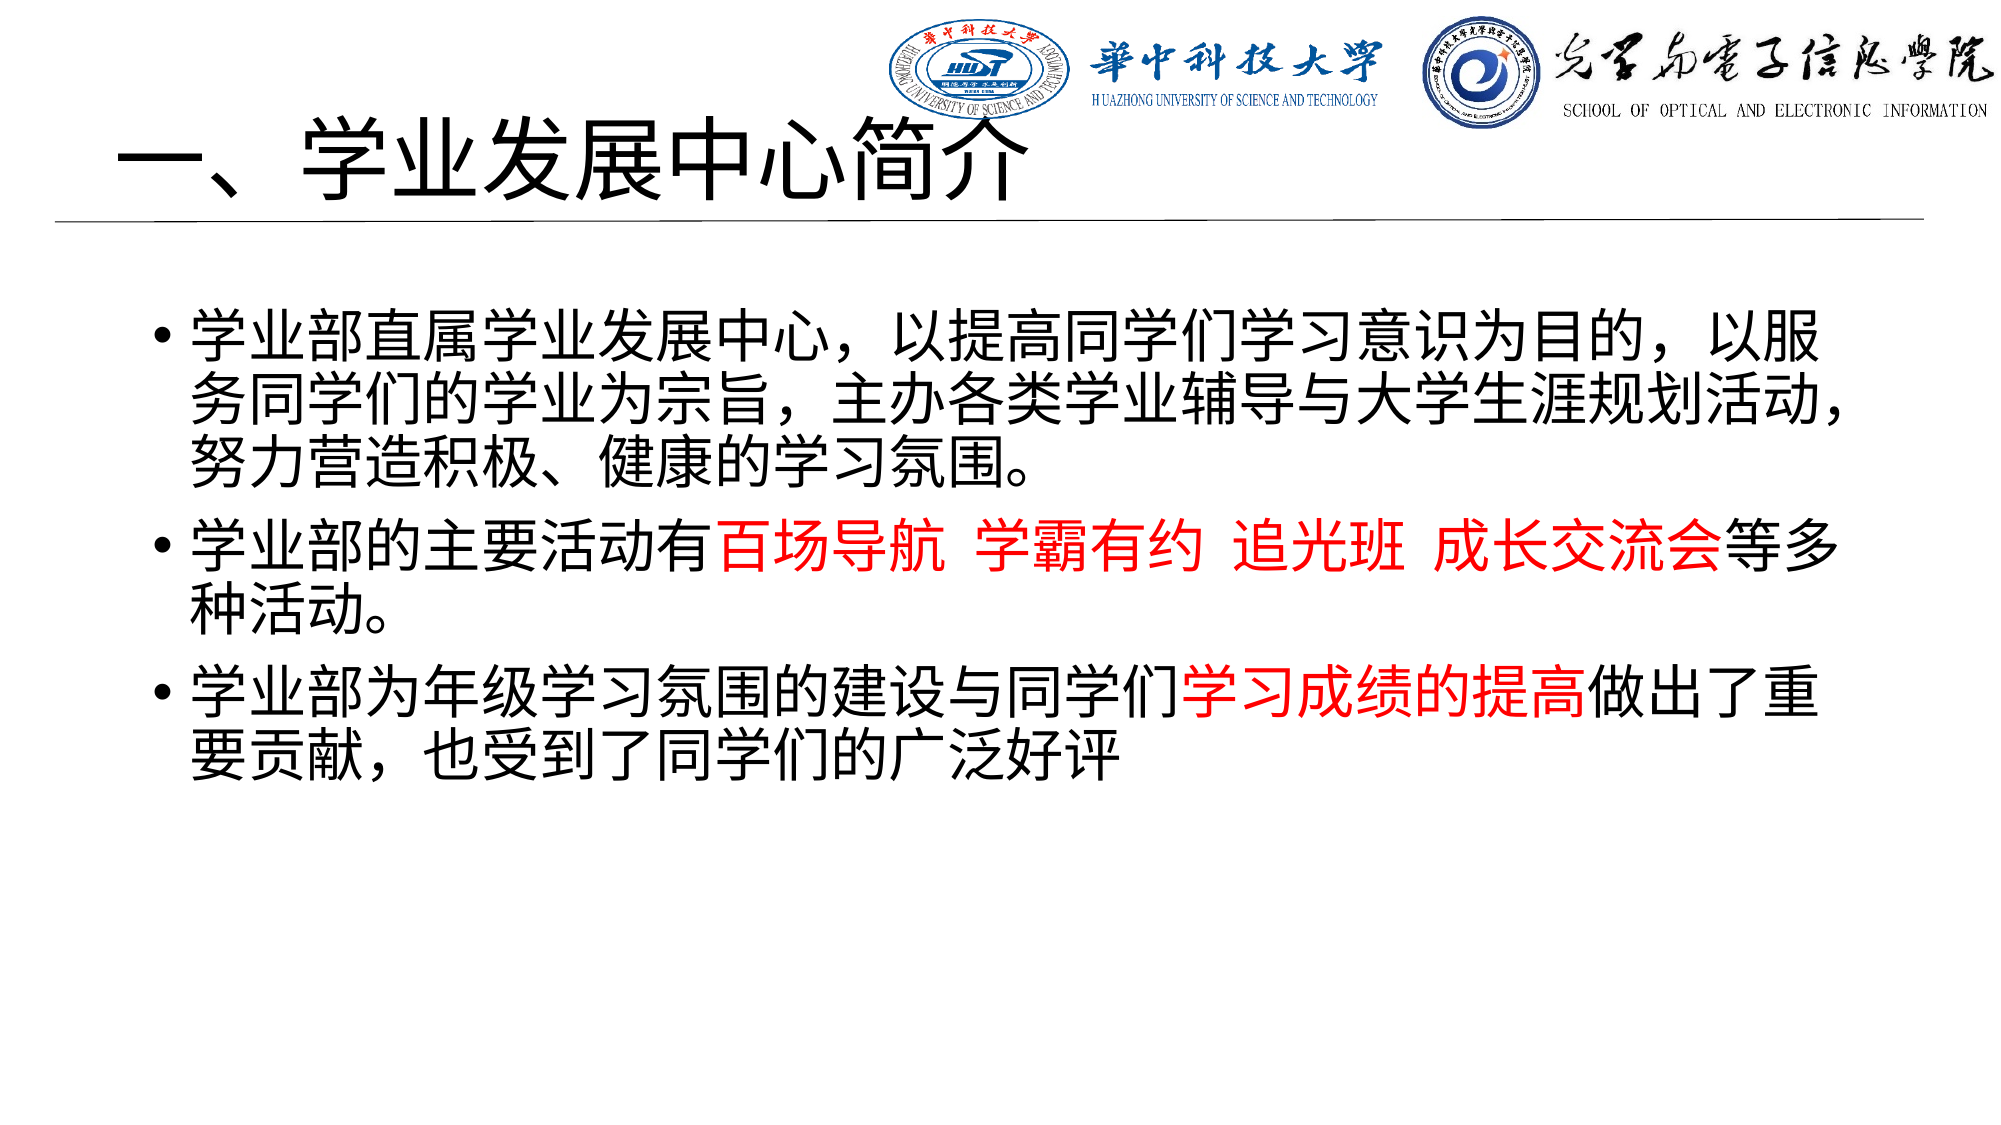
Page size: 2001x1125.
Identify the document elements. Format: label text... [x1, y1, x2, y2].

title 一、学业发展中心简介 [99, 106, 1900, 219]
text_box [871, 11, 1998, 130]
list 学业部直属学业发展中心，以提高同学们学习意识为目的，以服务同学们的学业为宗旨，主办各类学业辅导与大学生涯规划活动，努力营造积极、健康的学习氛围。 学业部的主要活动有百场导航 学霸有约 追光班 成长交流会等多种活动。 学业部为年级学习氛围的建设与同学们学习成绩的提高做出了重要贡献，也受到了同学们的广泛好评 [137, 299, 1863, 1014]
